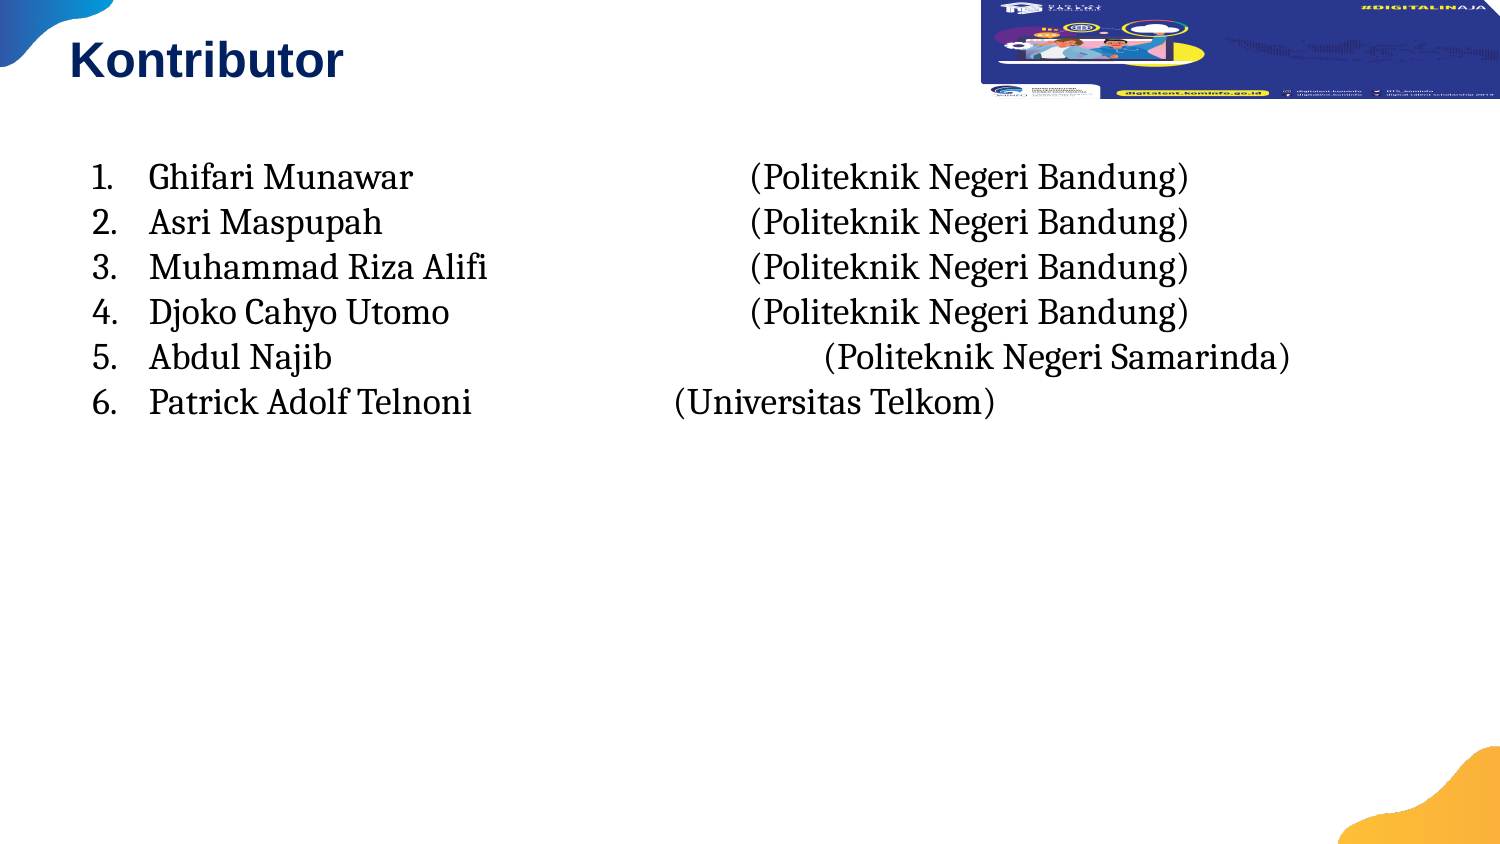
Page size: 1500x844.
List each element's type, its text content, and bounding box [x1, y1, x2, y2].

picture [980, 0, 1500, 100]
text_box Ghifari Munawar (Politeknik Negeri Bandung) Asri Maspupah (Politeknik Negeri Bandung) Muhammad Riza Alifi (Politeknik Negeri Bandung) Djoko Cahyo Utomo (Politeknik Negeri Bandung) Abdul Najib (Politeknik Negeri Samarinda) Patrick Adolf Telnoni (Universitas Telkom) [58, 144, 1441, 430]
text_box Kontributor [54, 19, 975, 96]
picture [1335, 738, 1500, 844]
picture [0, 0, 115, 73]
